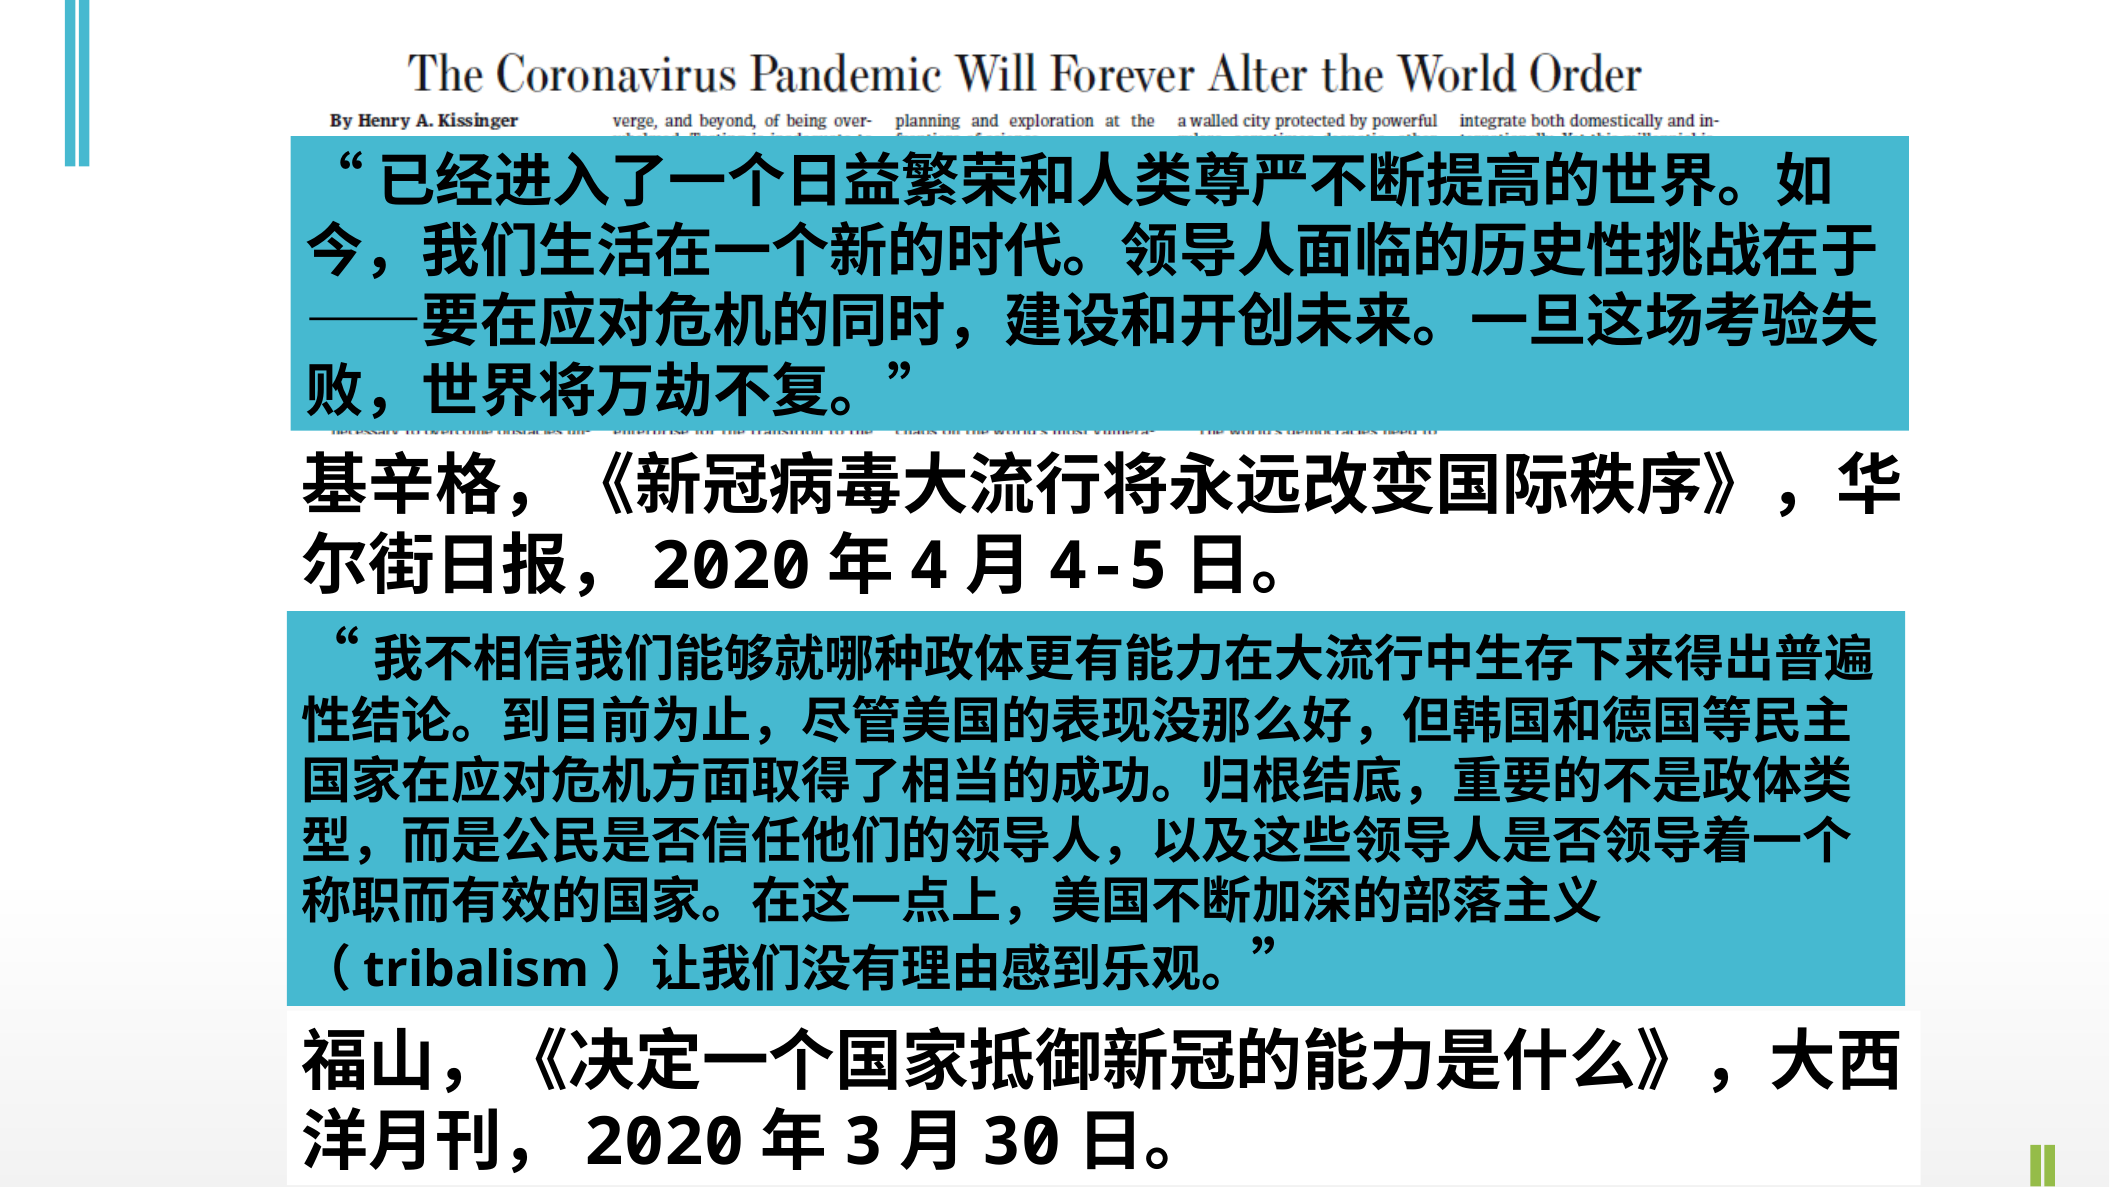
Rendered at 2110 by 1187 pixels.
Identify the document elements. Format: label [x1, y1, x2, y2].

text_box [286, 611, 1921, 1187]
text_box [286, 136, 1921, 611]
picture [310, 22, 1756, 136]
